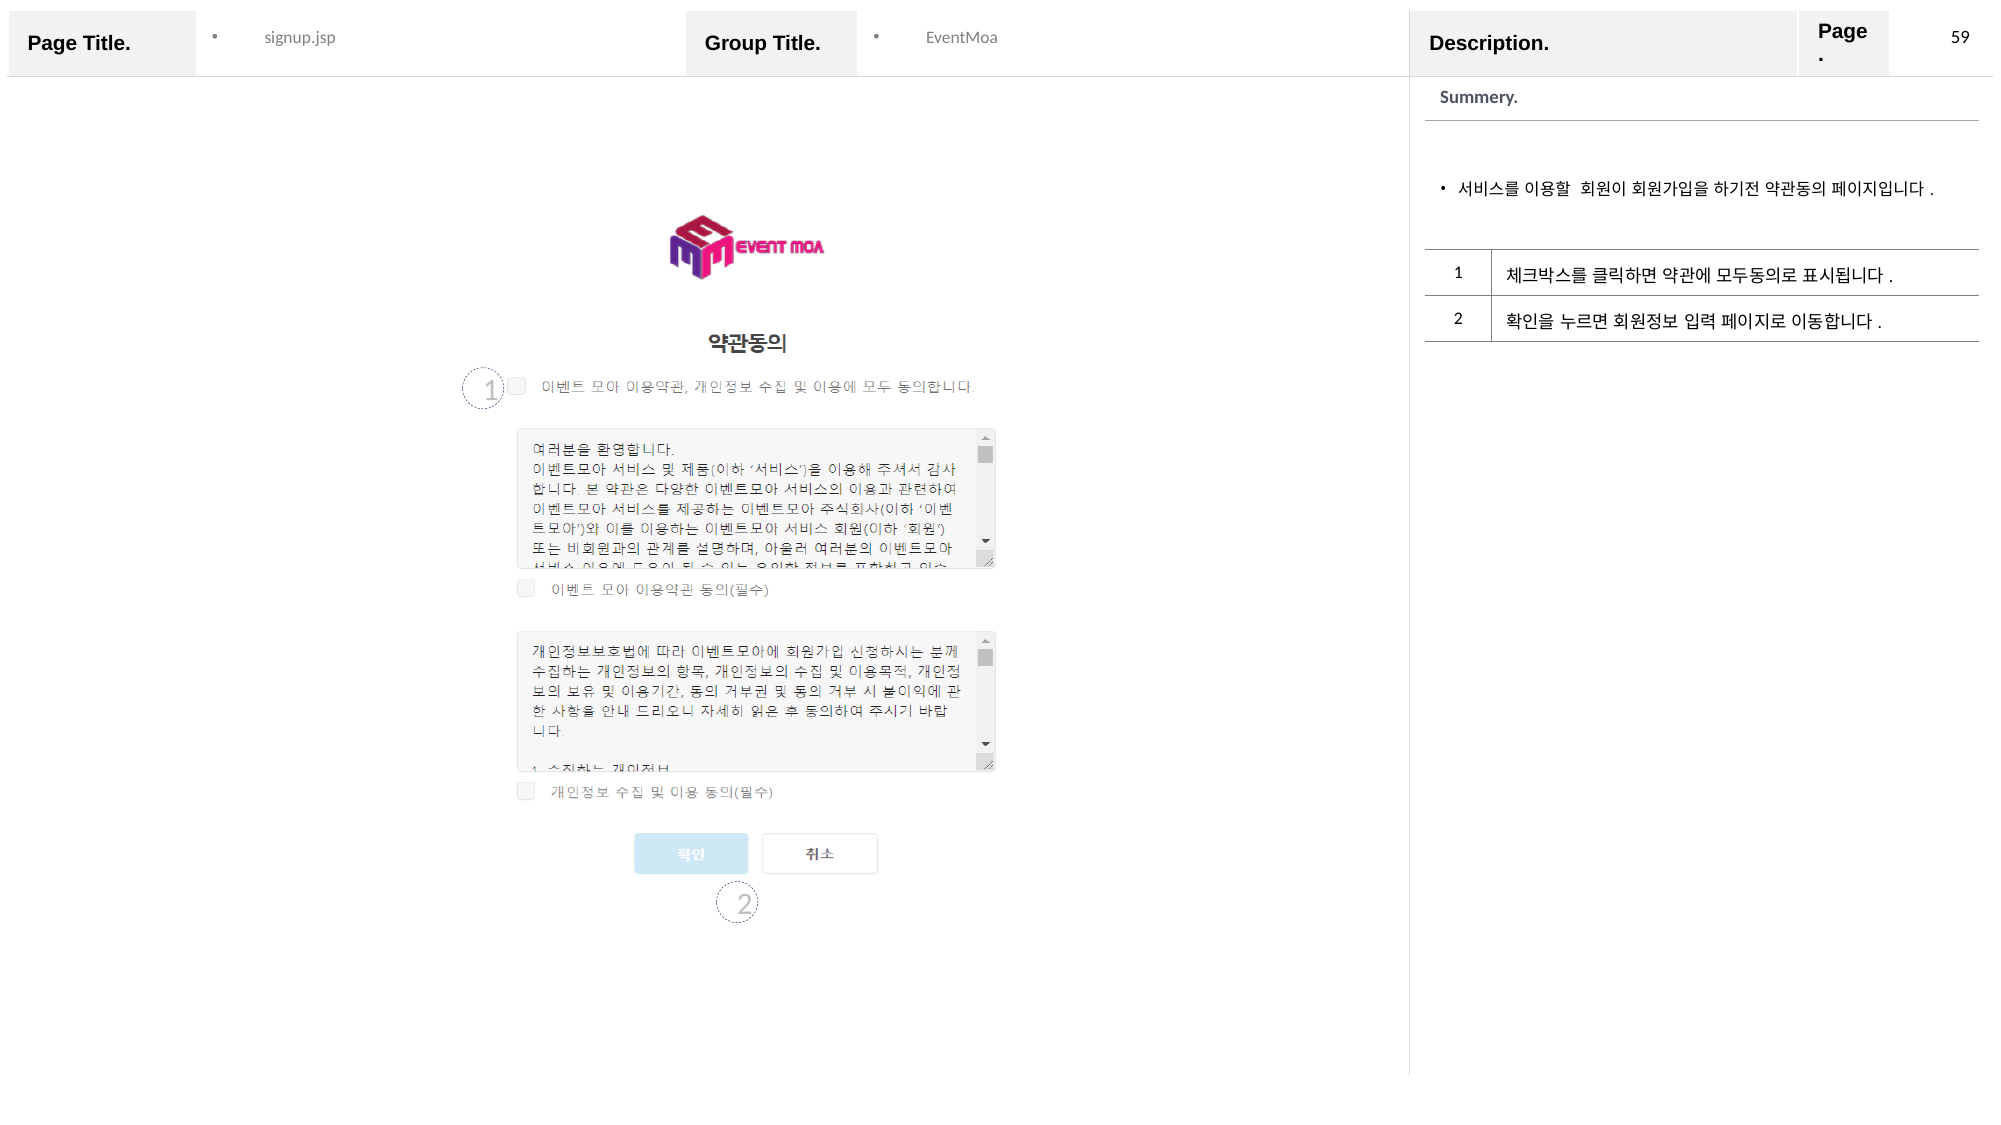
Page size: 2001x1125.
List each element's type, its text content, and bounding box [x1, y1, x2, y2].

list signup.jsp [196, 18, 684, 55]
text_box 59 [1936, 17, 1985, 55]
table_cell 1 [1425, 250, 1491, 295]
table_cell 2 [1425, 296, 1491, 341]
table_header Summery. [1425, 78, 1979, 120]
table_cell 확인을 누르면 회원정보 입력 페이지로 이동합니다. [1492, 296, 1979, 341]
table_cell 체크박스를 클릭하면 약관에 모두동의로 표시됩니다. [1492, 250, 1979, 295]
list EventMoa [858, 18, 1405, 55]
table_cell 서비스를 이용할 회원이 회원가입을 하기전 약관동의 페이지입니다. [1425, 121, 1979, 249]
picture [420, 160, 1076, 930]
